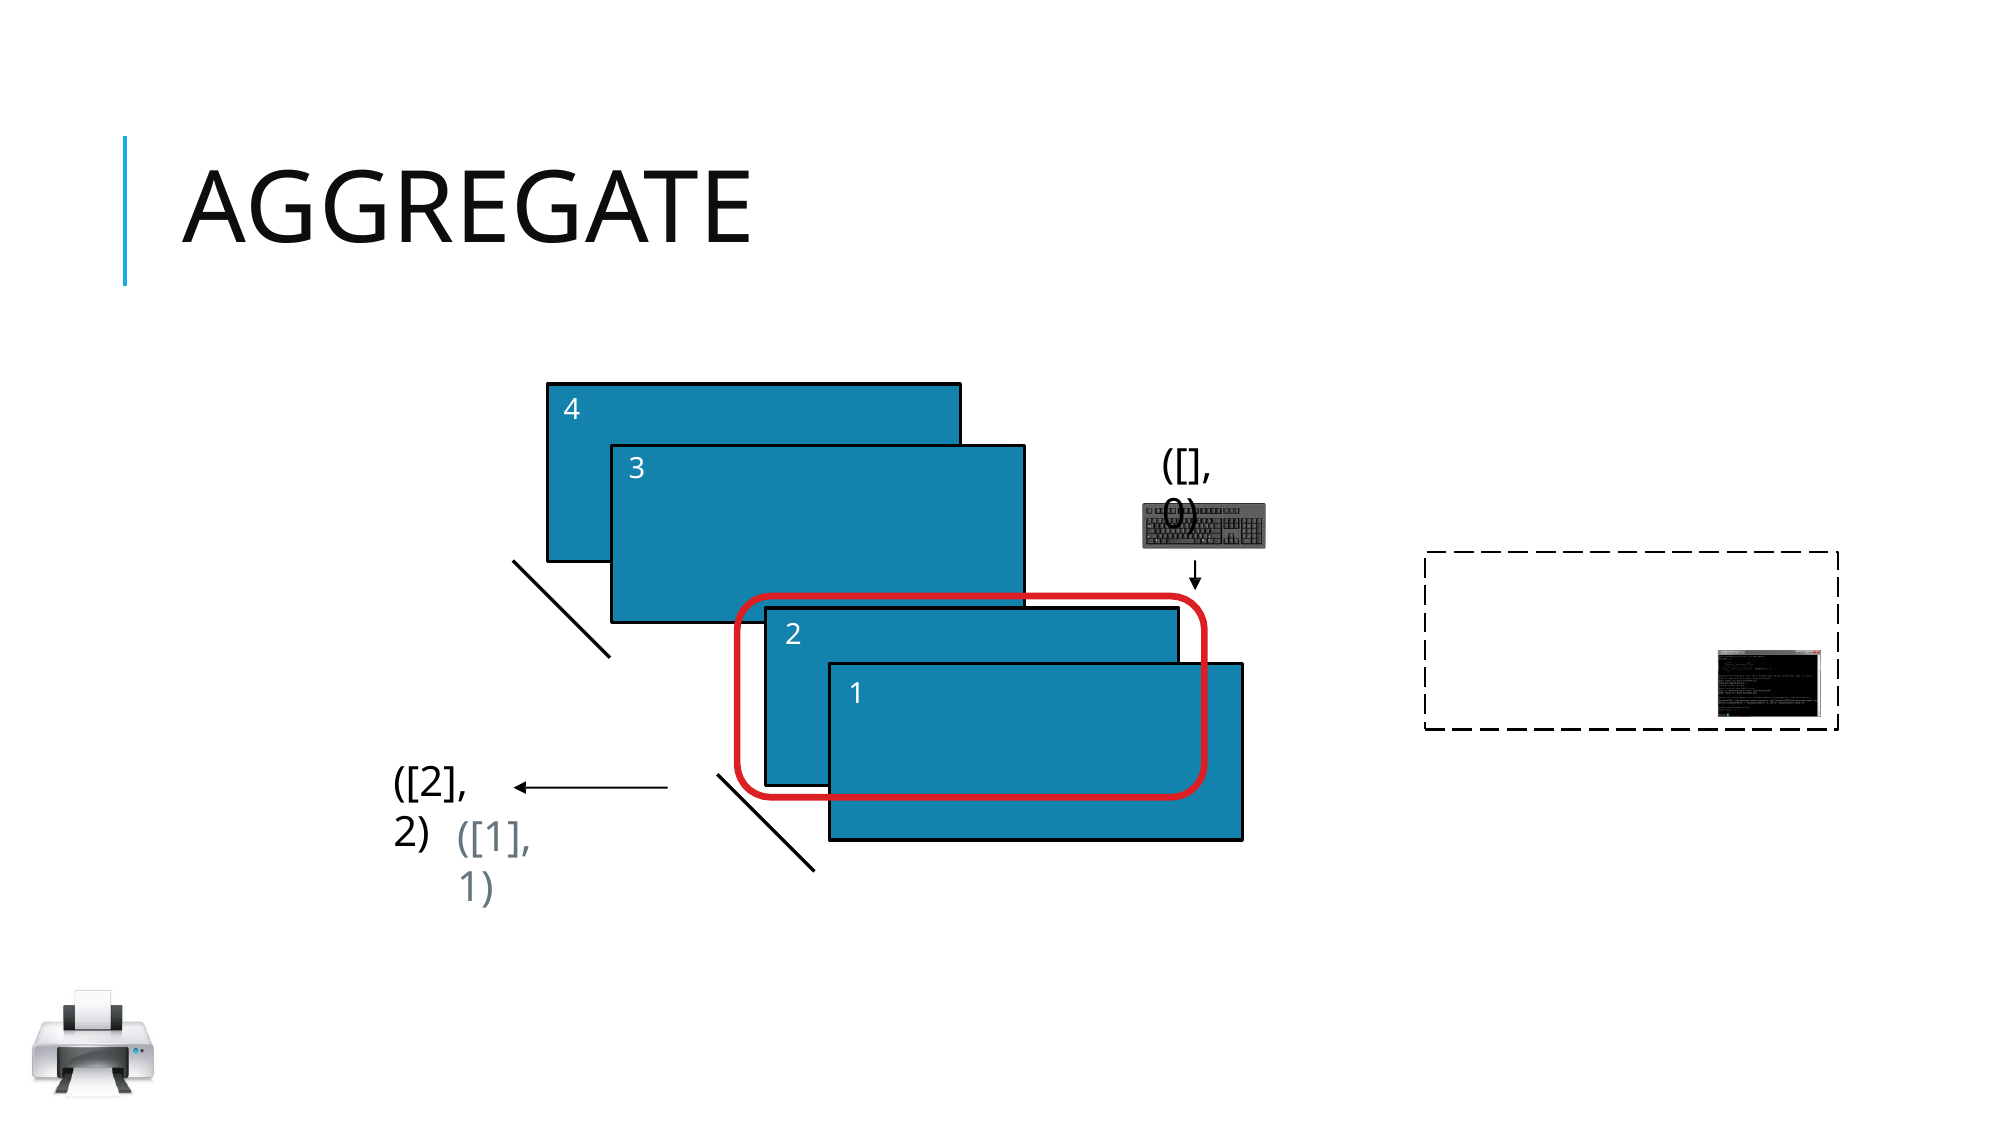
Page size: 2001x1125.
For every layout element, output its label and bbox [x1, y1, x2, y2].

title [180, 143, 1819, 331]
text_box [547, 384, 1243, 841]
text_box [1425, 552, 1839, 730]
text_box [512, 560, 610, 658]
text_box [1142, 436, 1266, 549]
text_box [28, 986, 156, 1100]
text_box [717, 774, 815, 872]
text_box [391, 755, 571, 910]
text_box [513, 781, 668, 794]
text_box [1188, 560, 1202, 591]
